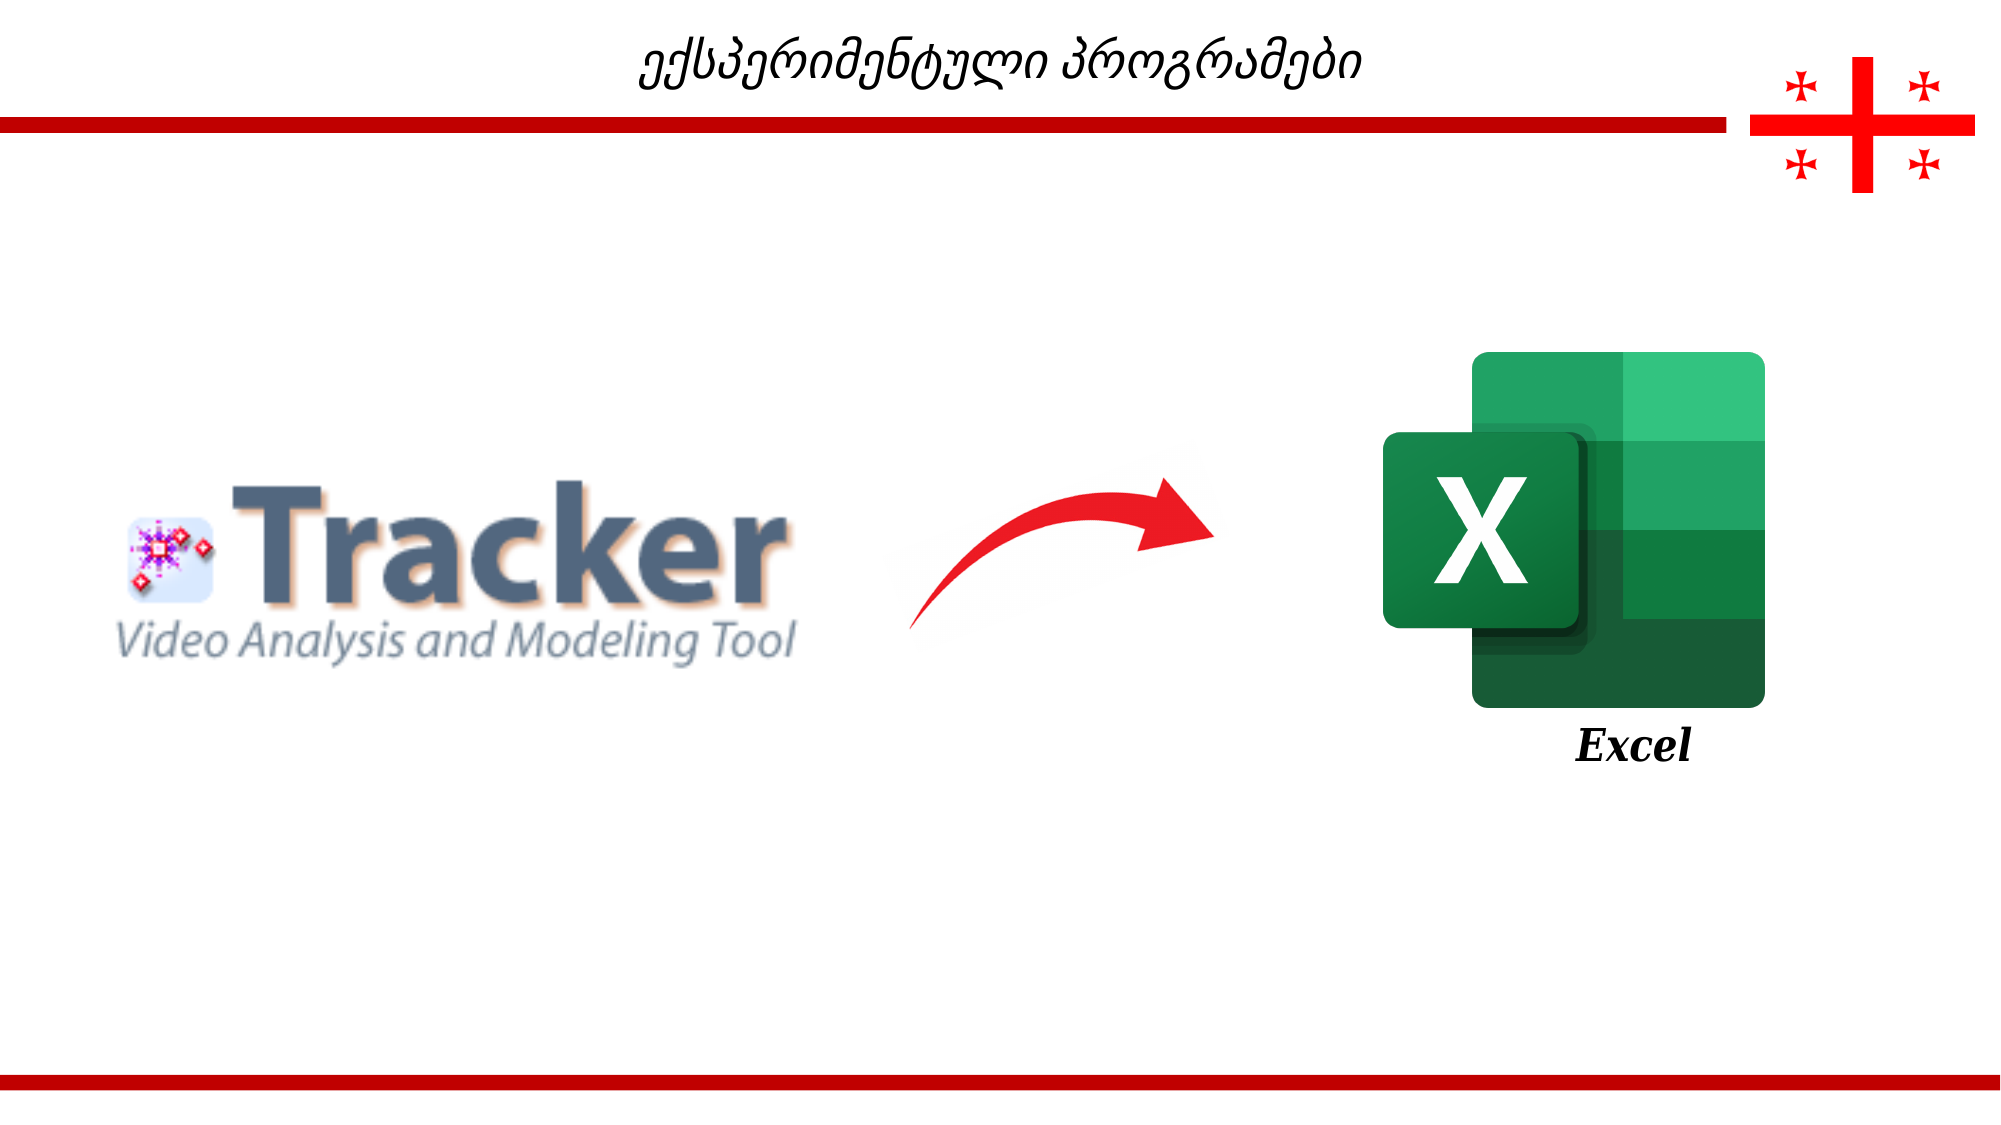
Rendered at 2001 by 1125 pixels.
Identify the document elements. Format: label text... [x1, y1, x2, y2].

picture [89, 439, 830, 686]
text_box ექსპერიმენტული პროგრამები [597, 21, 1403, 96]
picture [1750, 57, 1975, 193]
picture [882, 439, 1230, 653]
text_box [1383, 352, 1765, 773]
